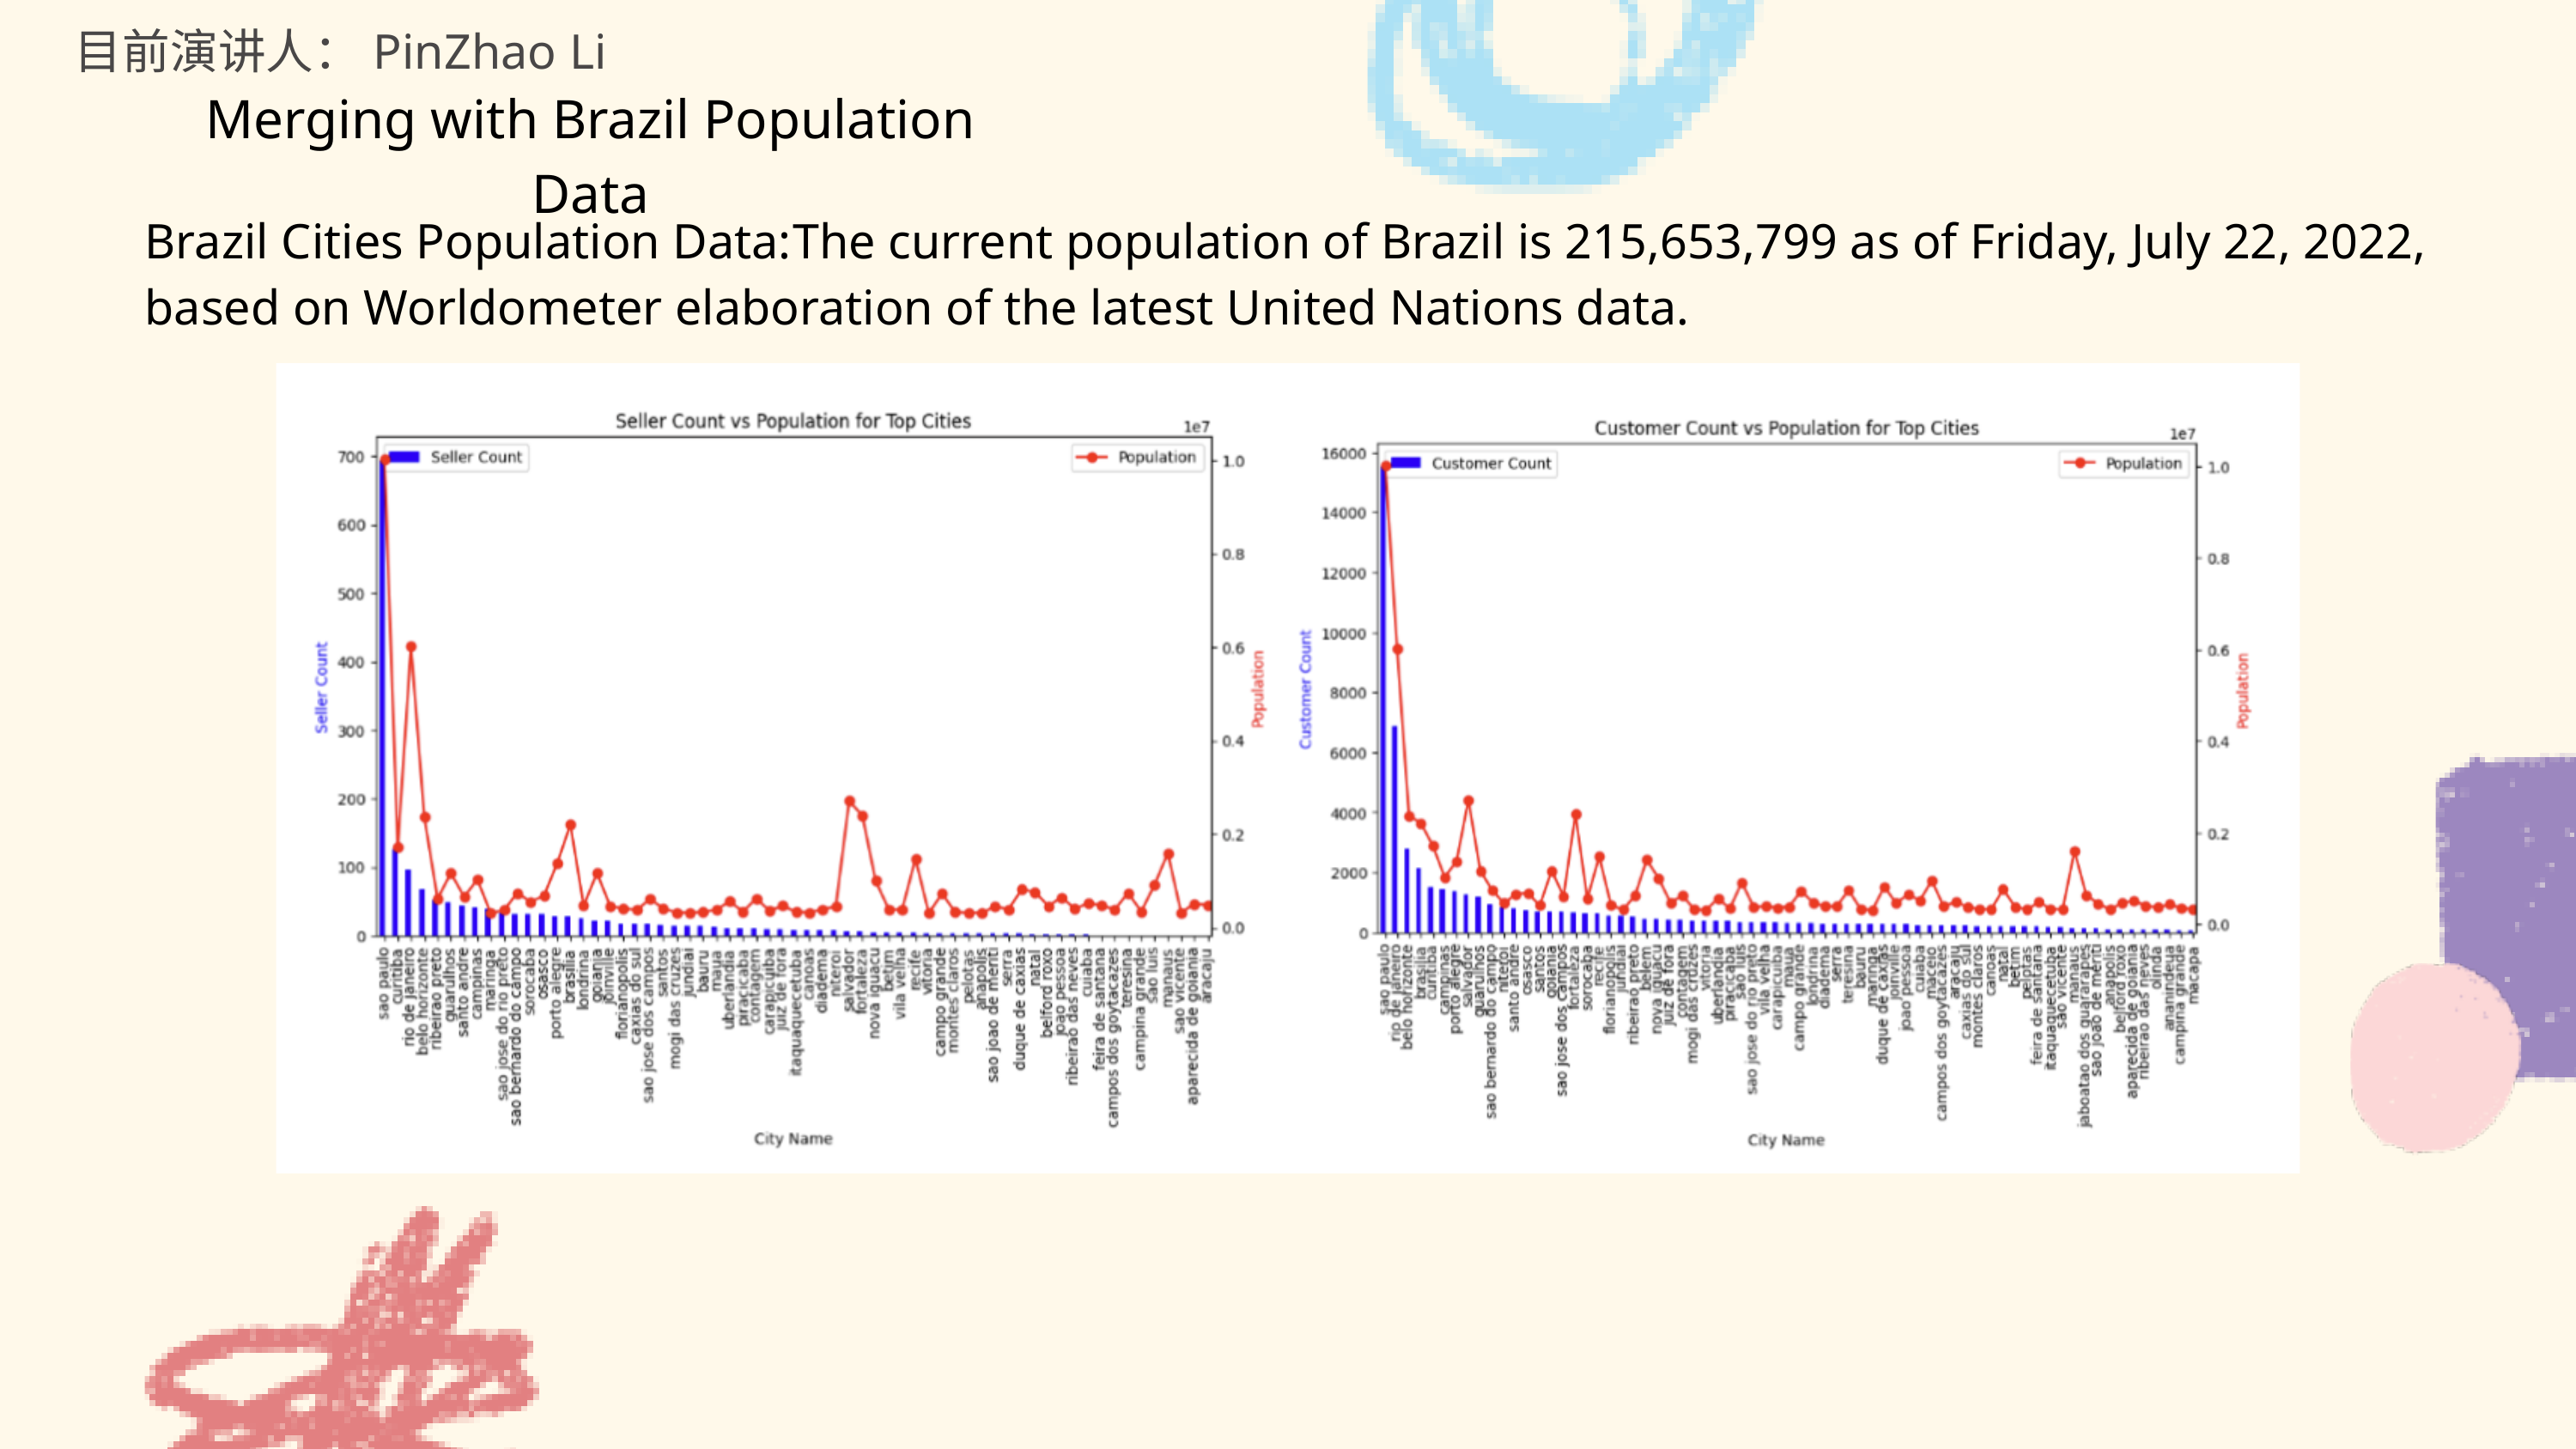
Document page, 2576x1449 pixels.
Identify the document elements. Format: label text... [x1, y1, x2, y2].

text_box [2435, 753, 2576, 1082]
text_box 目前演讲人：PinZhao Li [0, 11, 1037, 79]
text_box [1367, 0, 1764, 194]
text_box Merging with Brazil Population Data [144, 79, 1037, 201]
text_box Brazil Cities Population Data:The current population of Brazil is 215,653,799 as of Friday, July 22, 2022, based on Worldometer elaboration of the latest United Nations data. [144, 201, 2576, 335]
text_box [144, 1206, 563, 1449]
text_box [276, 363, 2300, 1173]
text_box [2350, 963, 2522, 1156]
